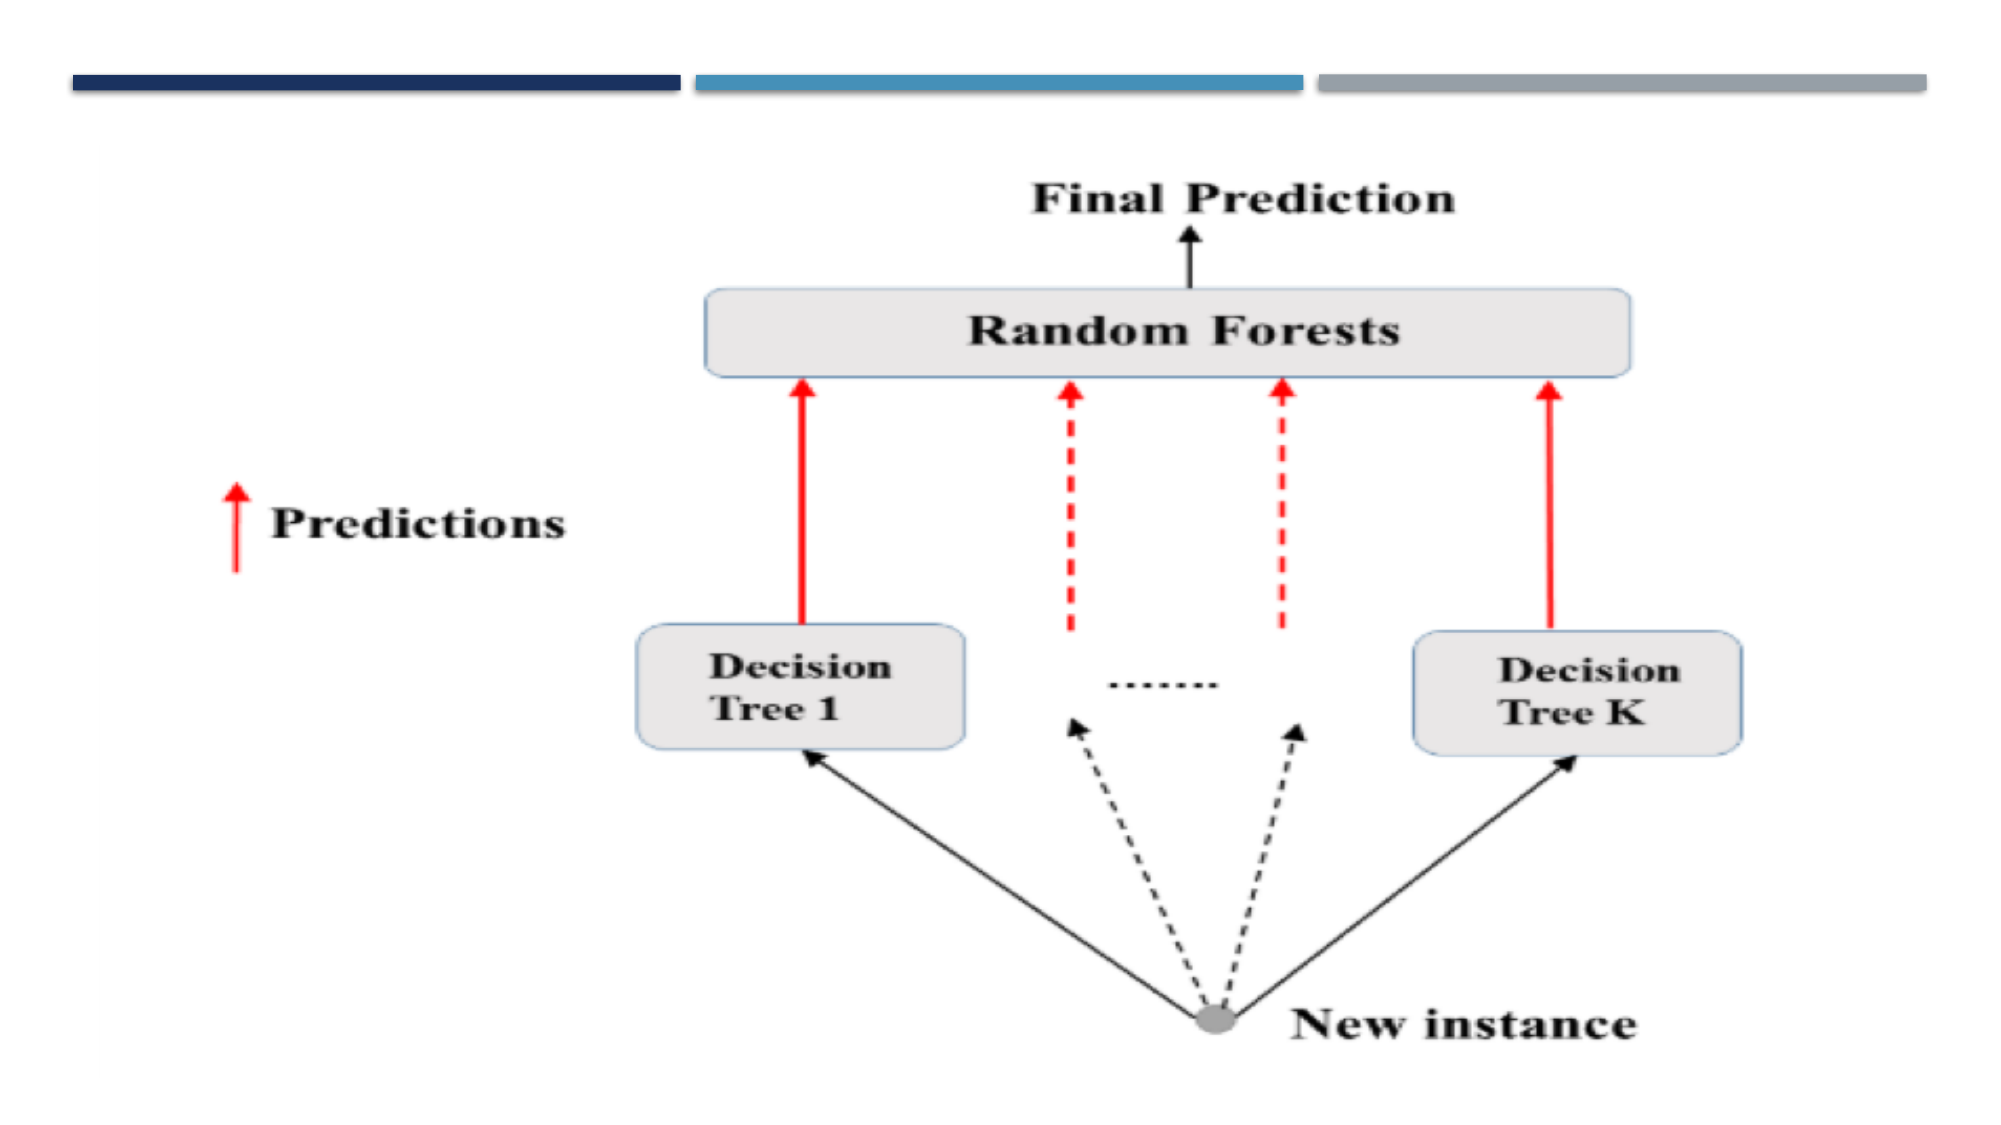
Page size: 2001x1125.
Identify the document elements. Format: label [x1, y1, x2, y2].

picture [98, 144, 1902, 1079]
